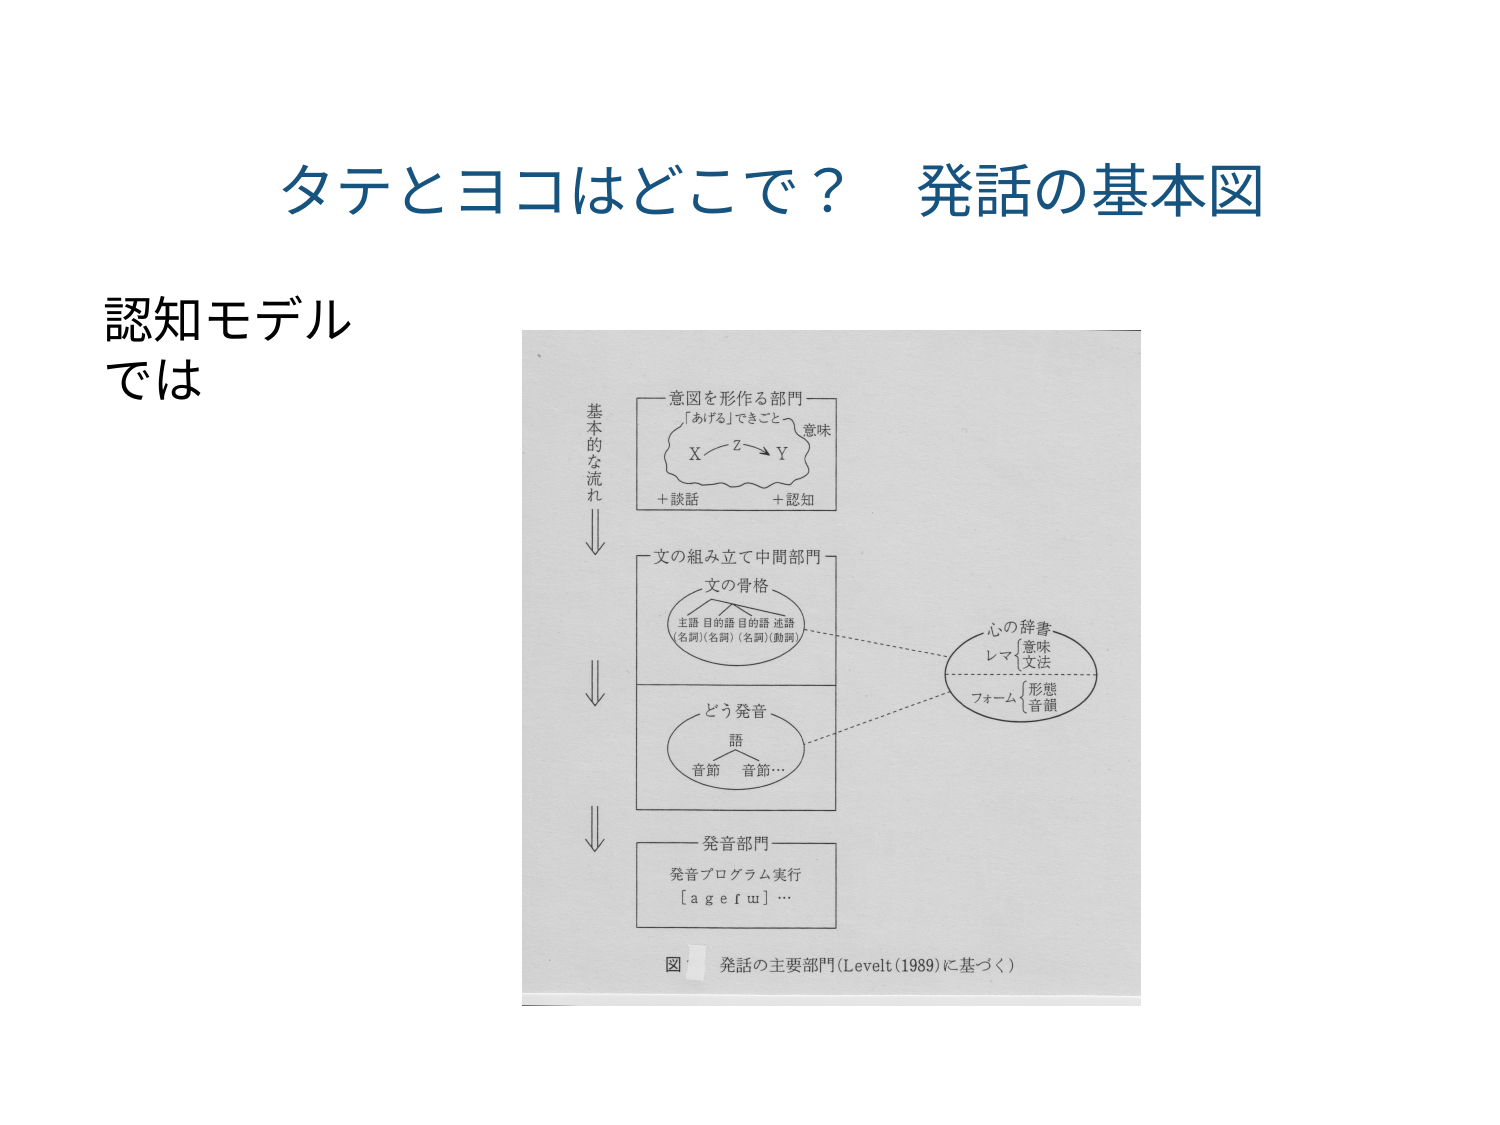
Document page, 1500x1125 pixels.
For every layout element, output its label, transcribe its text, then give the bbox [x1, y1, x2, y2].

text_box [522, 330, 1141, 1006]
title タテとヨコはどこで？ 発話の基本図 [262, 99, 1375, 288]
text_box 認知モデルでは [88, 280, 384, 716]
